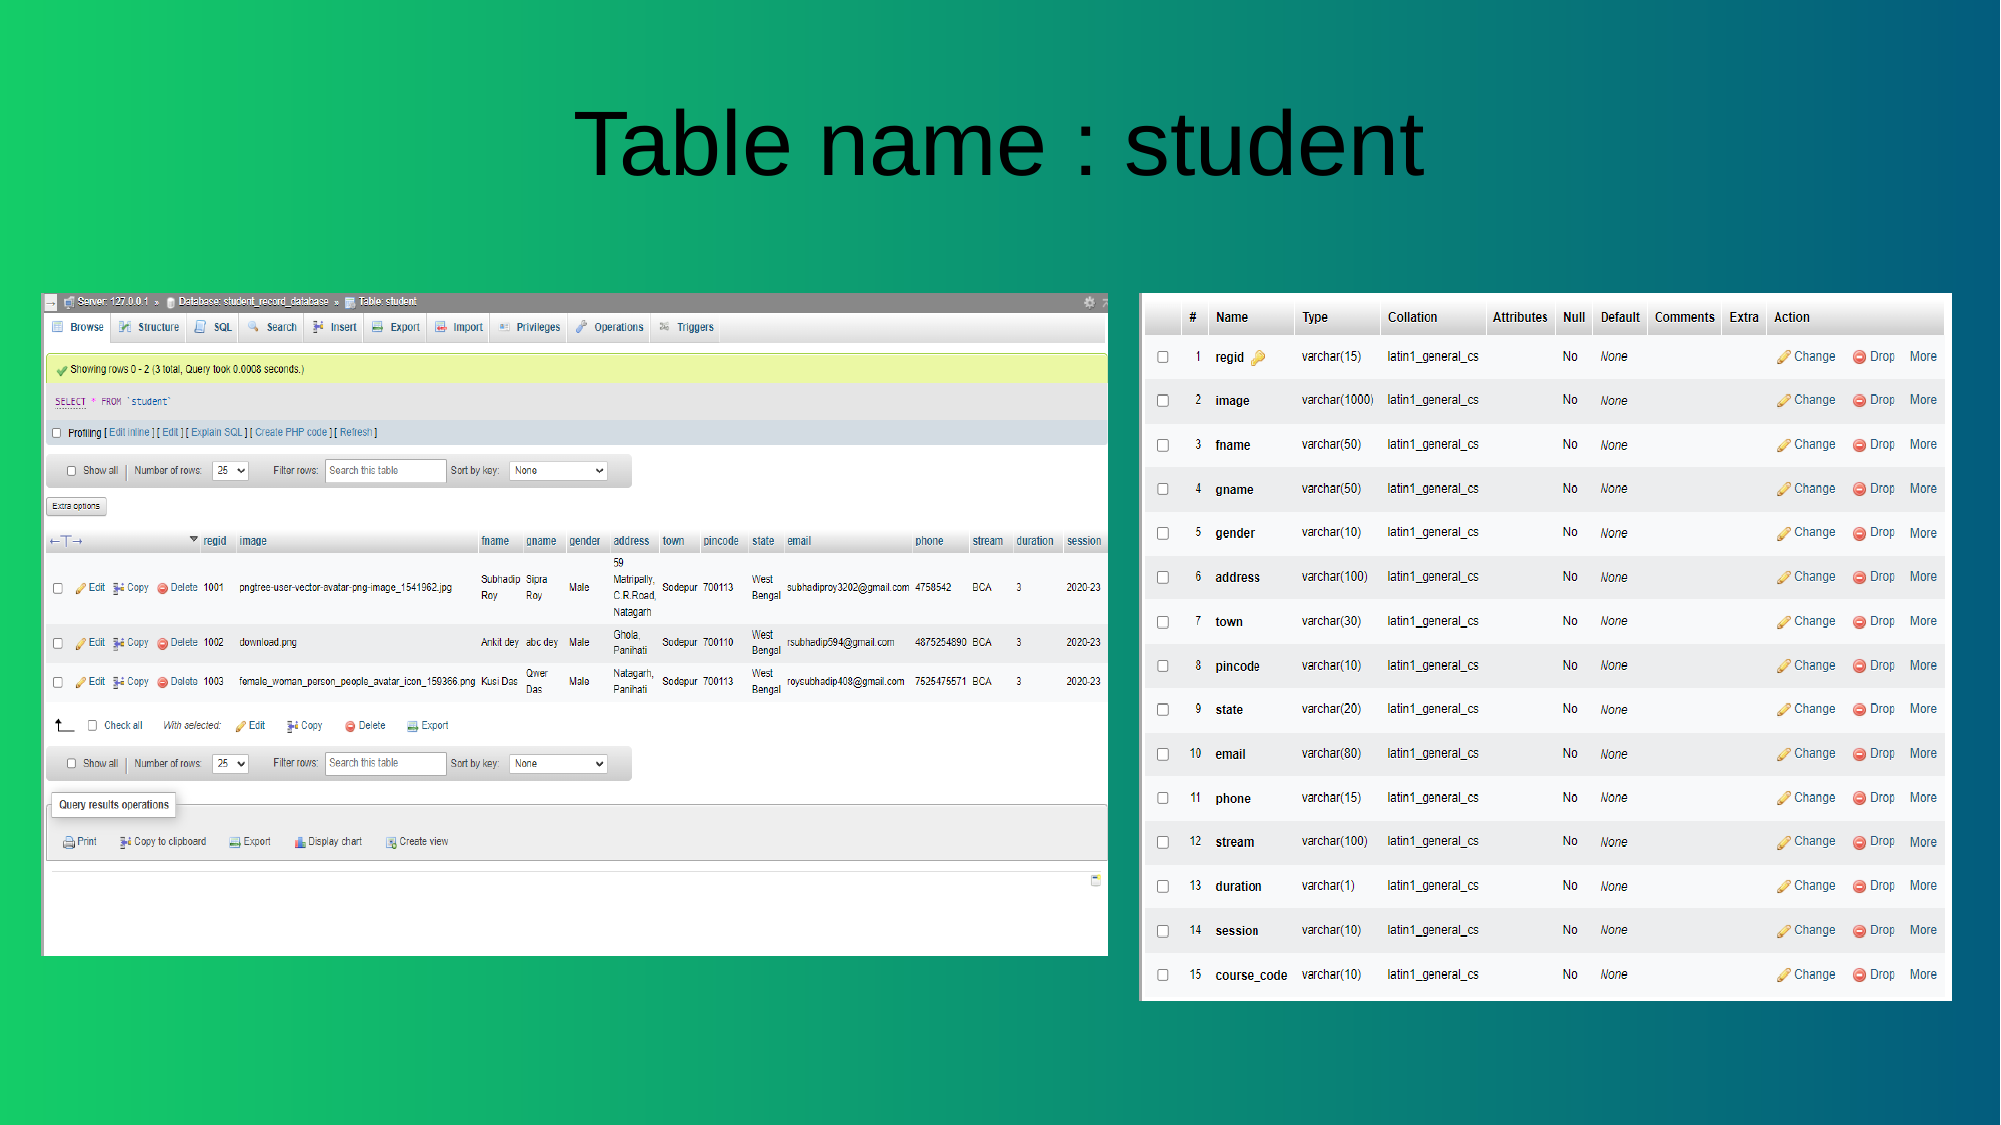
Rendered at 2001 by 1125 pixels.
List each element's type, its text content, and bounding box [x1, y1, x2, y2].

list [41, 293, 1108, 956]
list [1139, 293, 1952, 1001]
title Table name : student [99, 44, 1901, 233]
